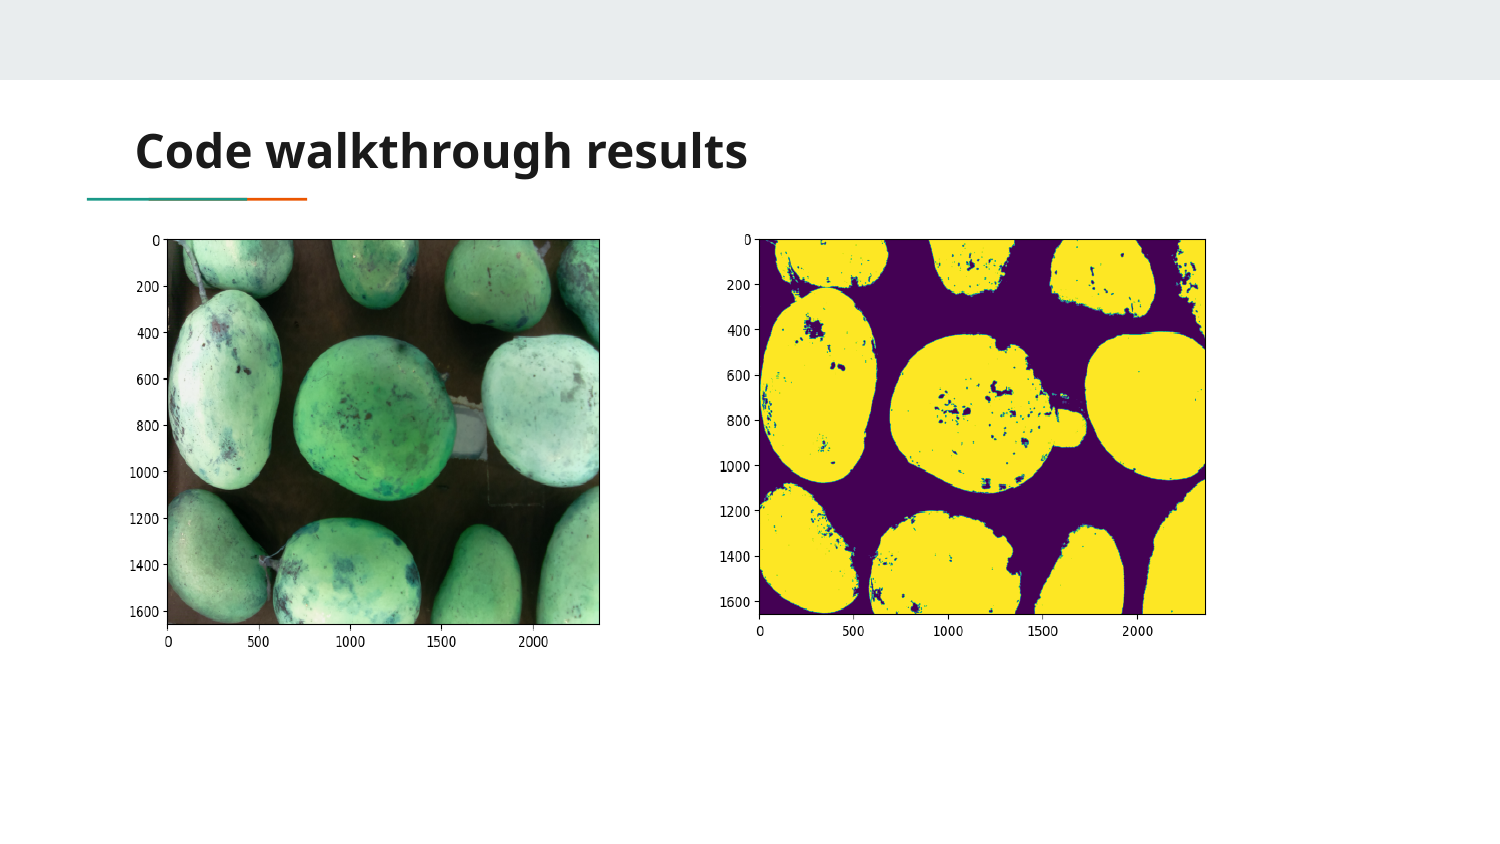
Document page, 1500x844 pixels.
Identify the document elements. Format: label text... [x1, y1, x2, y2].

picture [119, 223, 608, 662]
title Code walkthrough results [119, 105, 1381, 194]
picture [709, 223, 1214, 651]
